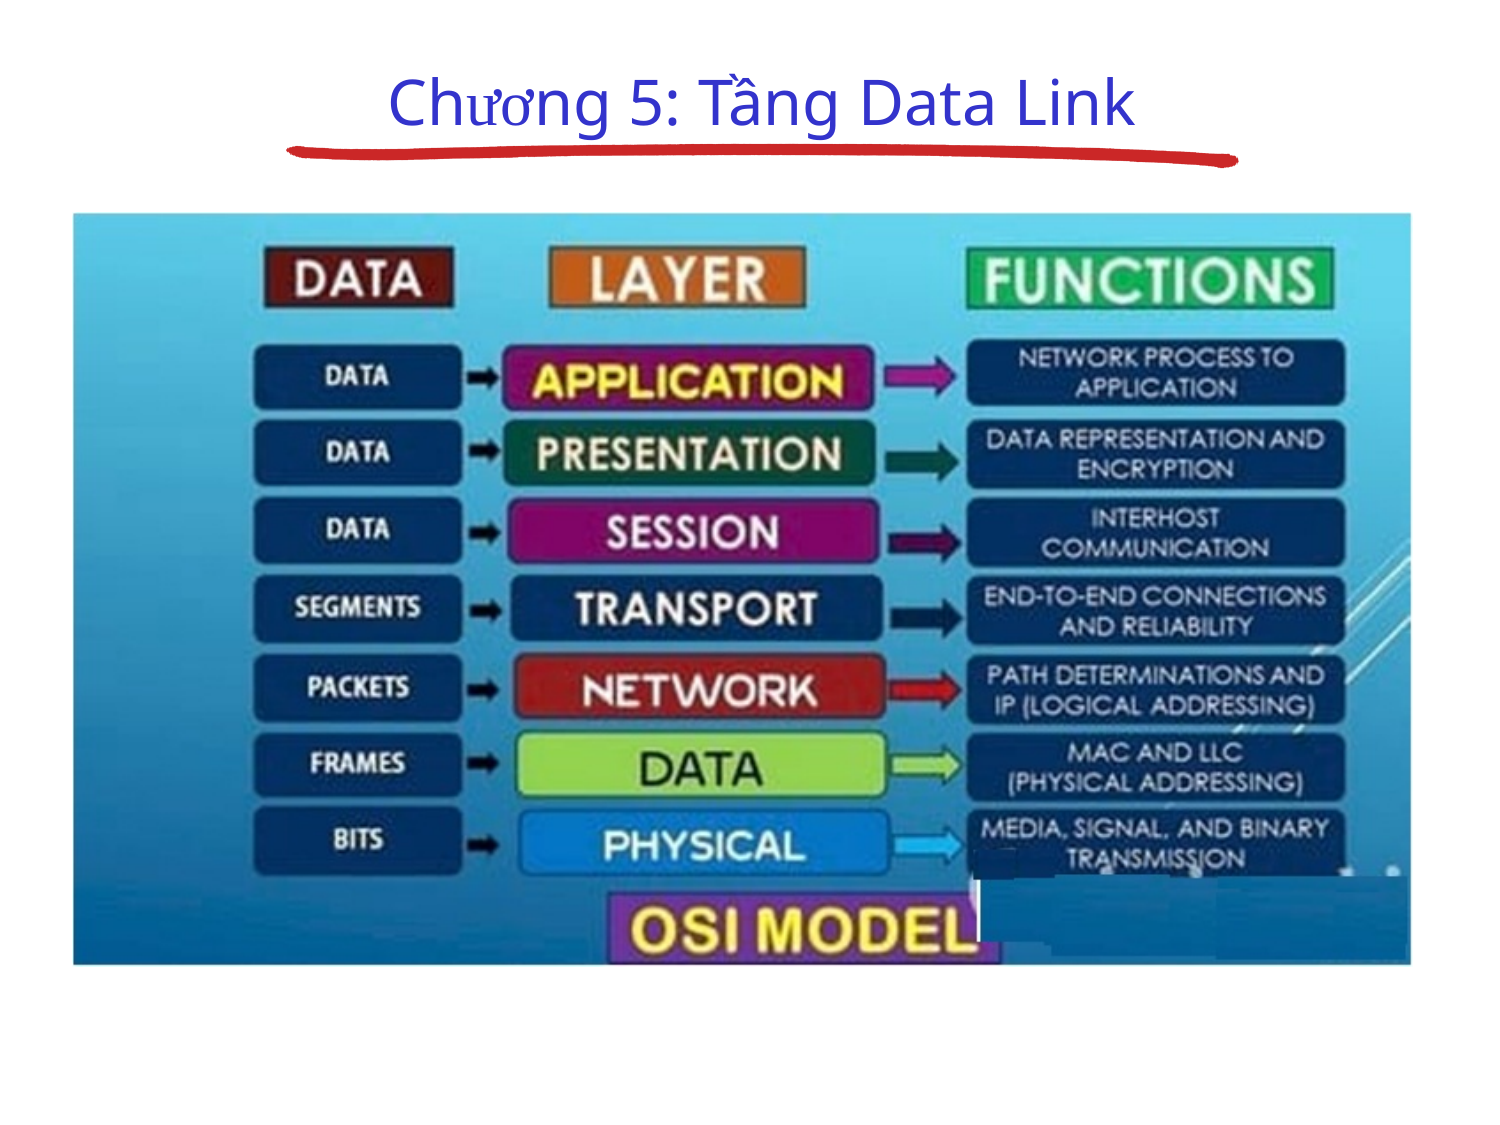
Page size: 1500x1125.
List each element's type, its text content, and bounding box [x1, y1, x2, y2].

picture [282, 137, 1251, 176]
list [72, 212, 1413, 967]
title Chương 5: Tầng Data Link [87, 50, 1438, 238]
